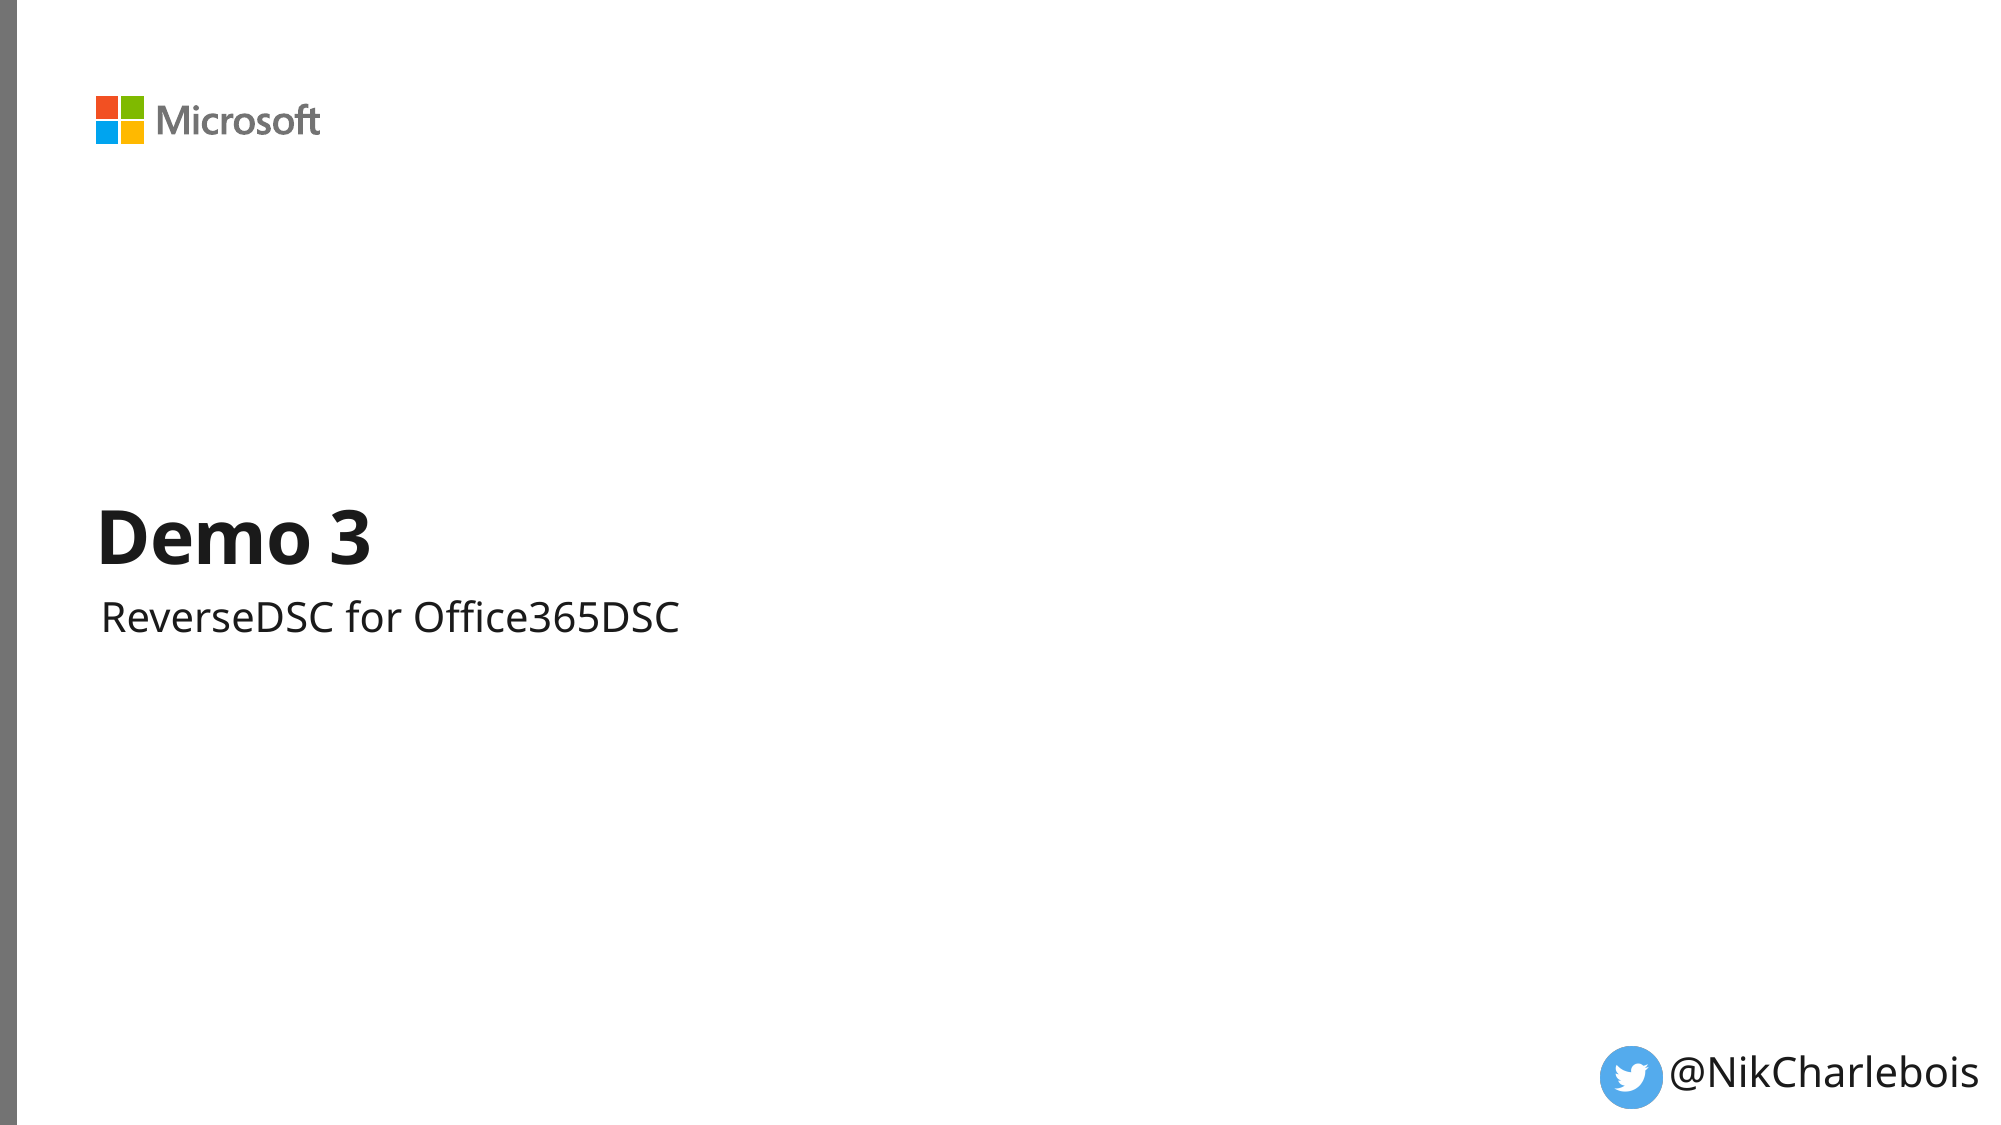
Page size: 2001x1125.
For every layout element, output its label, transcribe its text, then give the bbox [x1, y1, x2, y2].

picture [0, 0, 17, 1125]
text_box @NikCharlebois [1668, 1046, 1995, 1097]
title Demo 3 [95, 488, 1596, 580]
picture [1600, 1045, 1663, 1109]
list ReverseDSC for Office365DSC [100, 590, 1601, 642]
